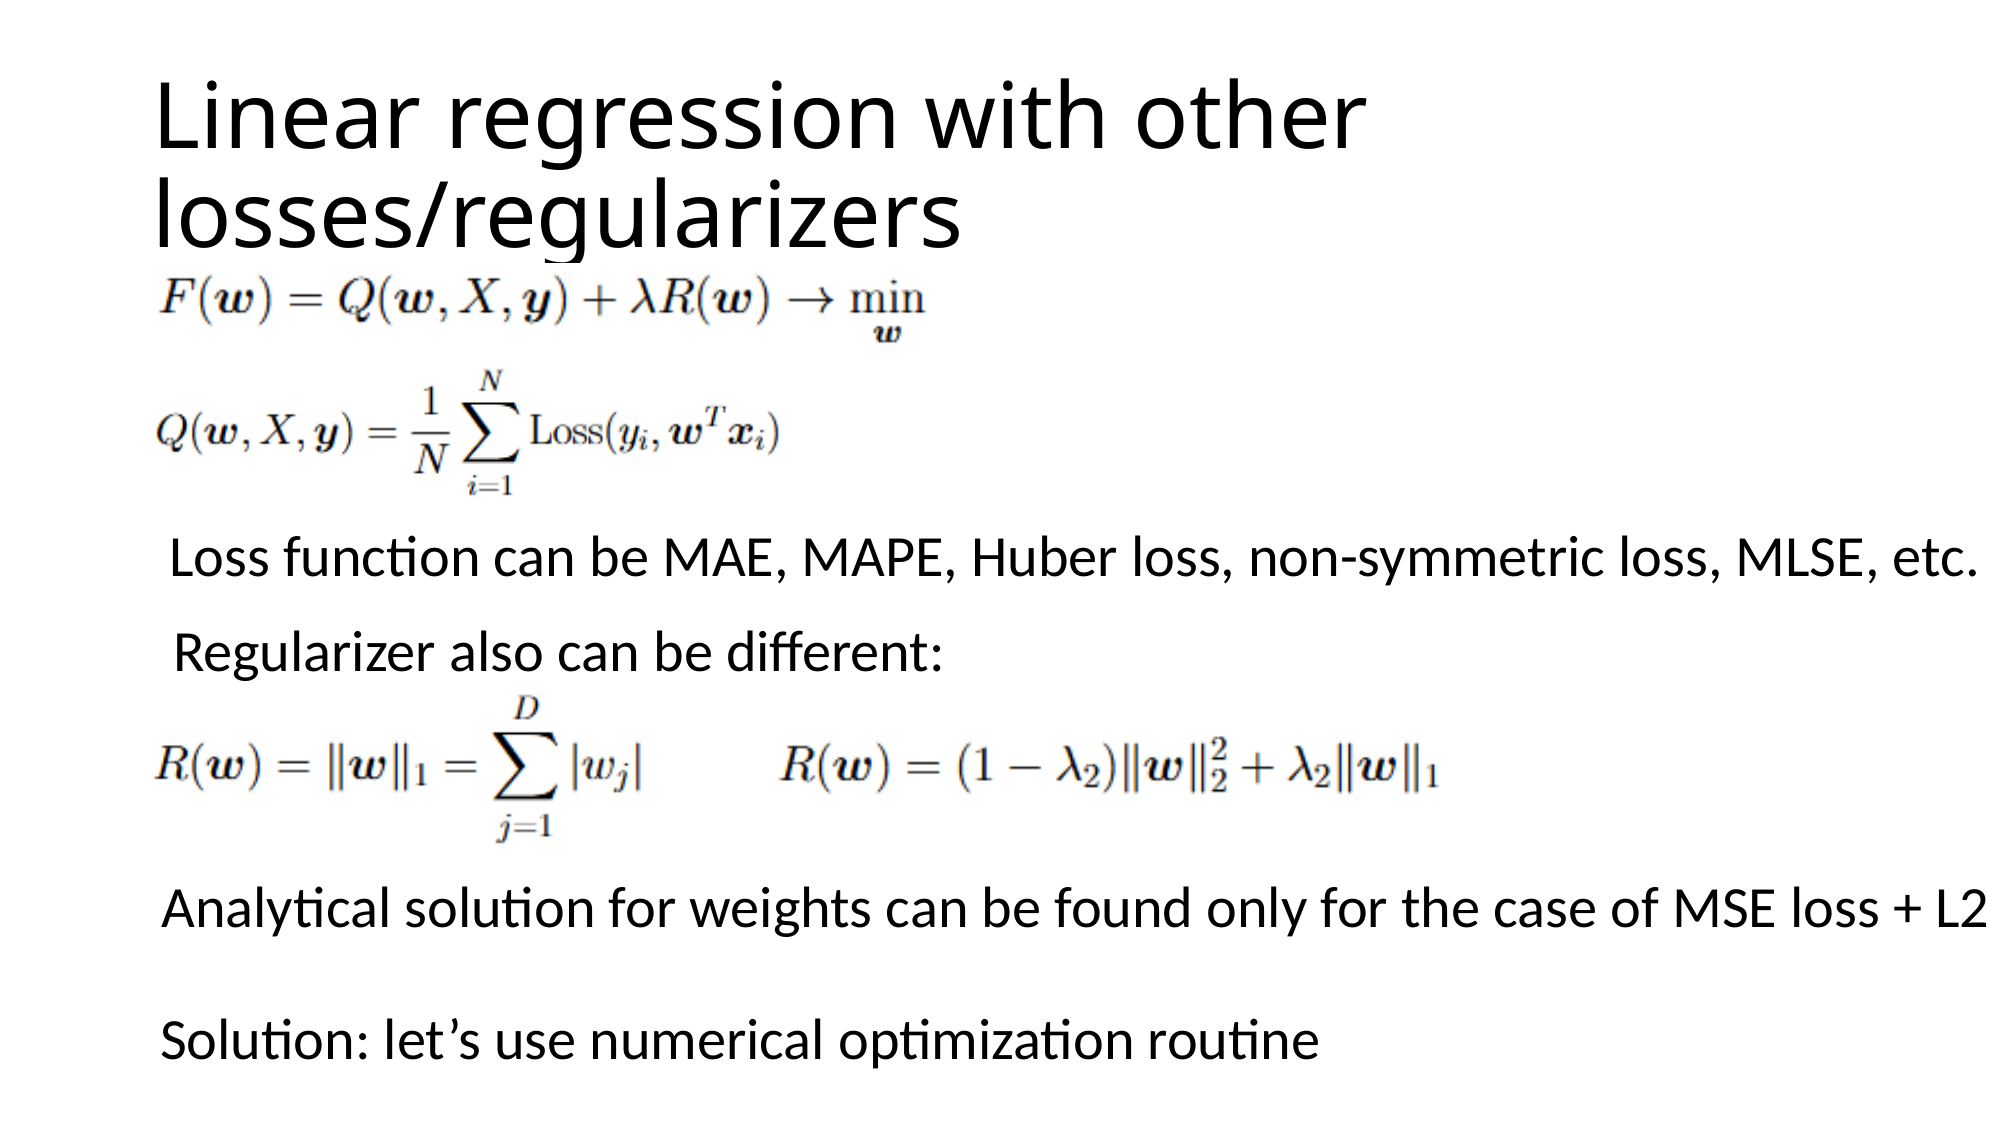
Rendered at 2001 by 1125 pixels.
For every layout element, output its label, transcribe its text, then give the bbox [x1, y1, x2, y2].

picture [150, 691, 652, 859]
text_box Solution: let’s use numerical optimization routine [145, 993, 1336, 1079]
text_box Loss function can be MAE, MAPE, Huber loss, non-symmetric loss, MLSE, etc. [154, 510, 1996, 595]
text_box Regularizer also can be different: [158, 605, 961, 691]
picture [759, 726, 1462, 813]
picture [142, 263, 943, 515]
title Linear regression with other losses/regularizers [137, 59, 1929, 278]
text_box Analytical solution for weights can be found only for the case of MSE loss + L2 [146, 861, 2000, 947]
